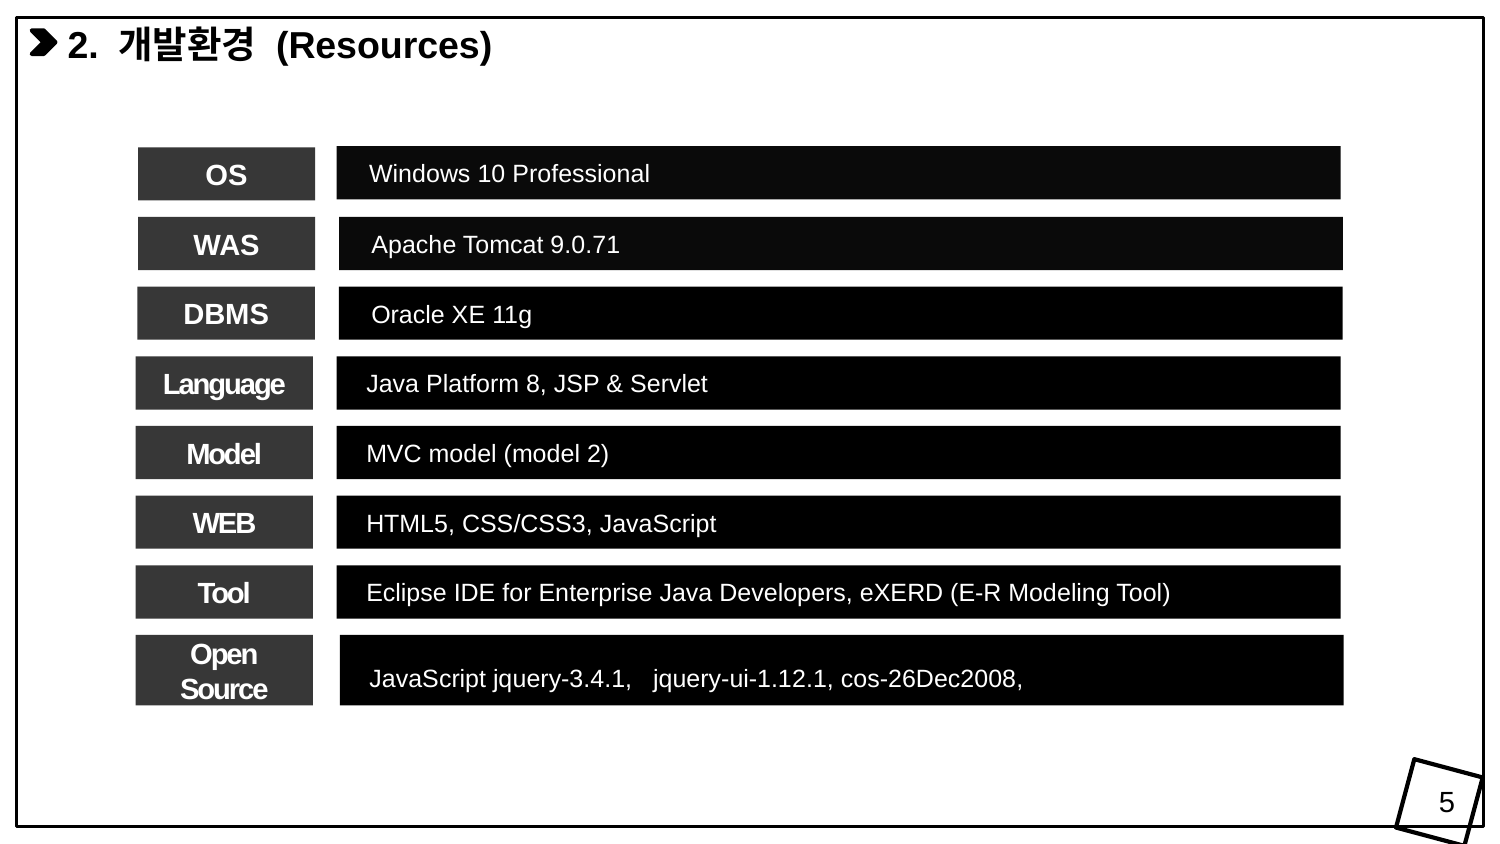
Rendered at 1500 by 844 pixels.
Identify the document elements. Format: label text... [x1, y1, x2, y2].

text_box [135, 356, 1341, 410]
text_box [137, 216, 1344, 271]
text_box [135, 495, 1341, 550]
text_box [29, 28, 58, 57]
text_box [1403, 766, 1475, 839]
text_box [135, 565, 1341, 619]
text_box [137, 286, 1343, 341]
text_box 2. 개발환경 (Resources) [53, 13, 535, 73]
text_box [135, 634, 1344, 706]
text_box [135, 425, 1341, 480]
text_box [137, 145, 1341, 201]
